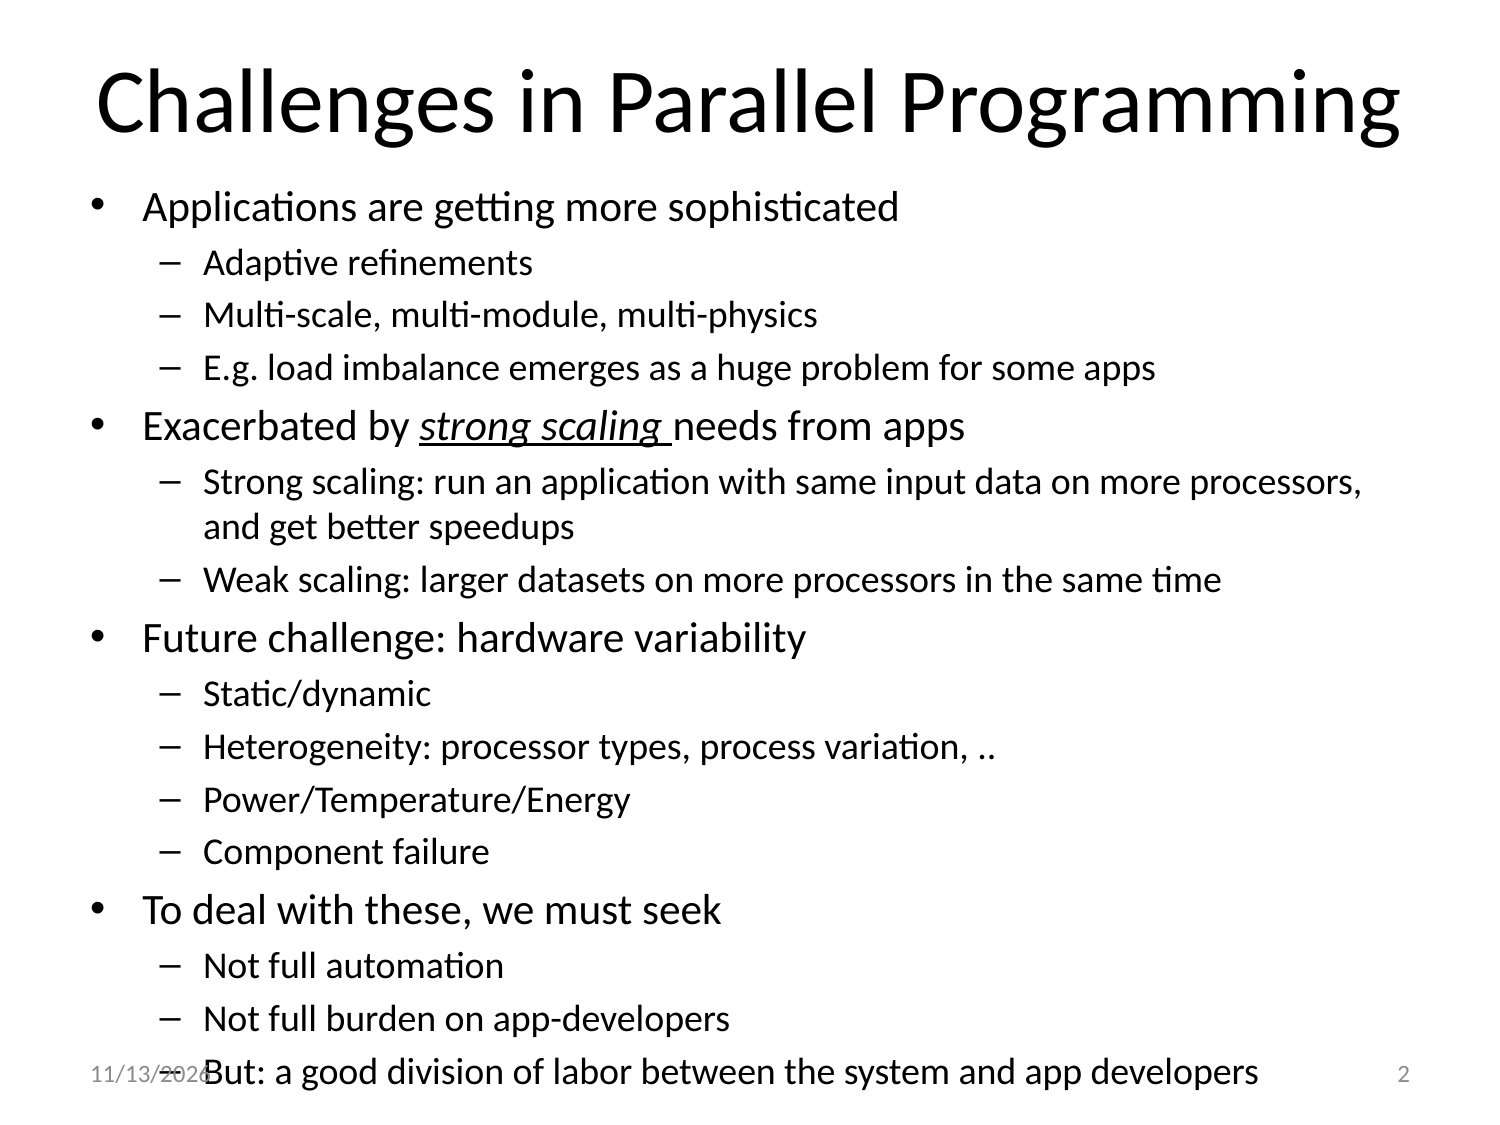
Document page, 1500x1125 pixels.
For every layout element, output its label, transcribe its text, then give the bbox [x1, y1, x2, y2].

title Challenges in Parallel Programming [75, 22, 1425, 168]
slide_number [75, 1042, 425, 1103]
list Applications are getting more sophisticated Adaptive refinements Multi-scale, multi-module, multi-physics E.g. load imbalance emerges as a huge problem for some apps Exacerbated by strong scaling needs from apps Strong scaling: run an application with same input data on more processors, and get better speedups Weak scaling: larger datasets on more processors in the same time Future challenge: hardware variability Static/dynamic Heterogeneity: processor types, process variation, .. Power/Temperature/Energy Component failure To deal with these, we must seek Not full automation Not full burden on app-developers But: a good division of labor between the system and app developers [75, 170, 1425, 1103]
slide_number 2 [1074, 1042, 1425, 1103]
